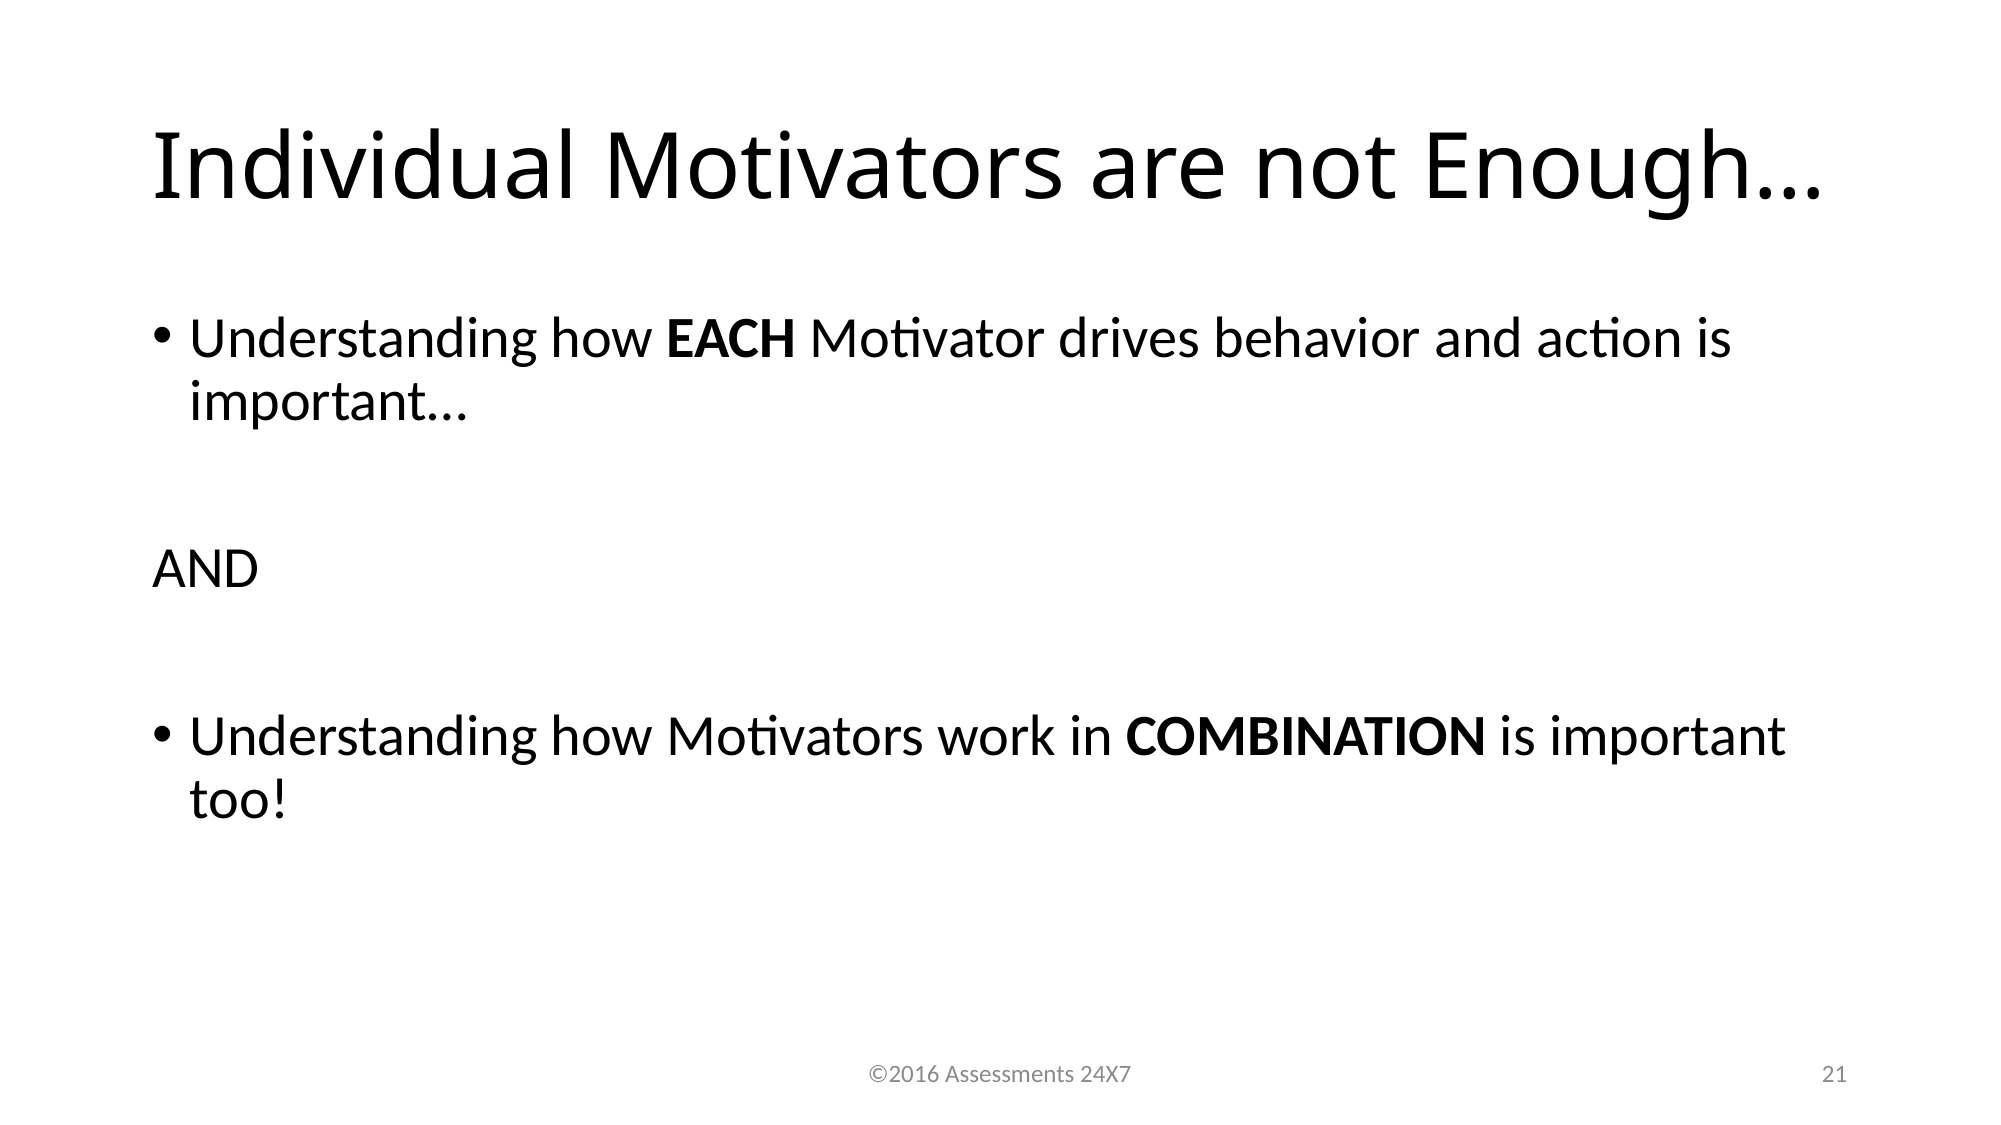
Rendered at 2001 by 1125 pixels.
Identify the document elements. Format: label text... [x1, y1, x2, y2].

slide_number 21 [1412, 1042, 1863, 1103]
list Understanding how EACH Motivator drives behavior and action is important… AND Understanding how Motivators work in COMBINATION is important too! [137, 299, 1863, 1014]
footer ©2016 Assessments 24X7 [662, 1042, 1338, 1103]
title Individual Motivators are not Enough… [137, 59, 1863, 278]
